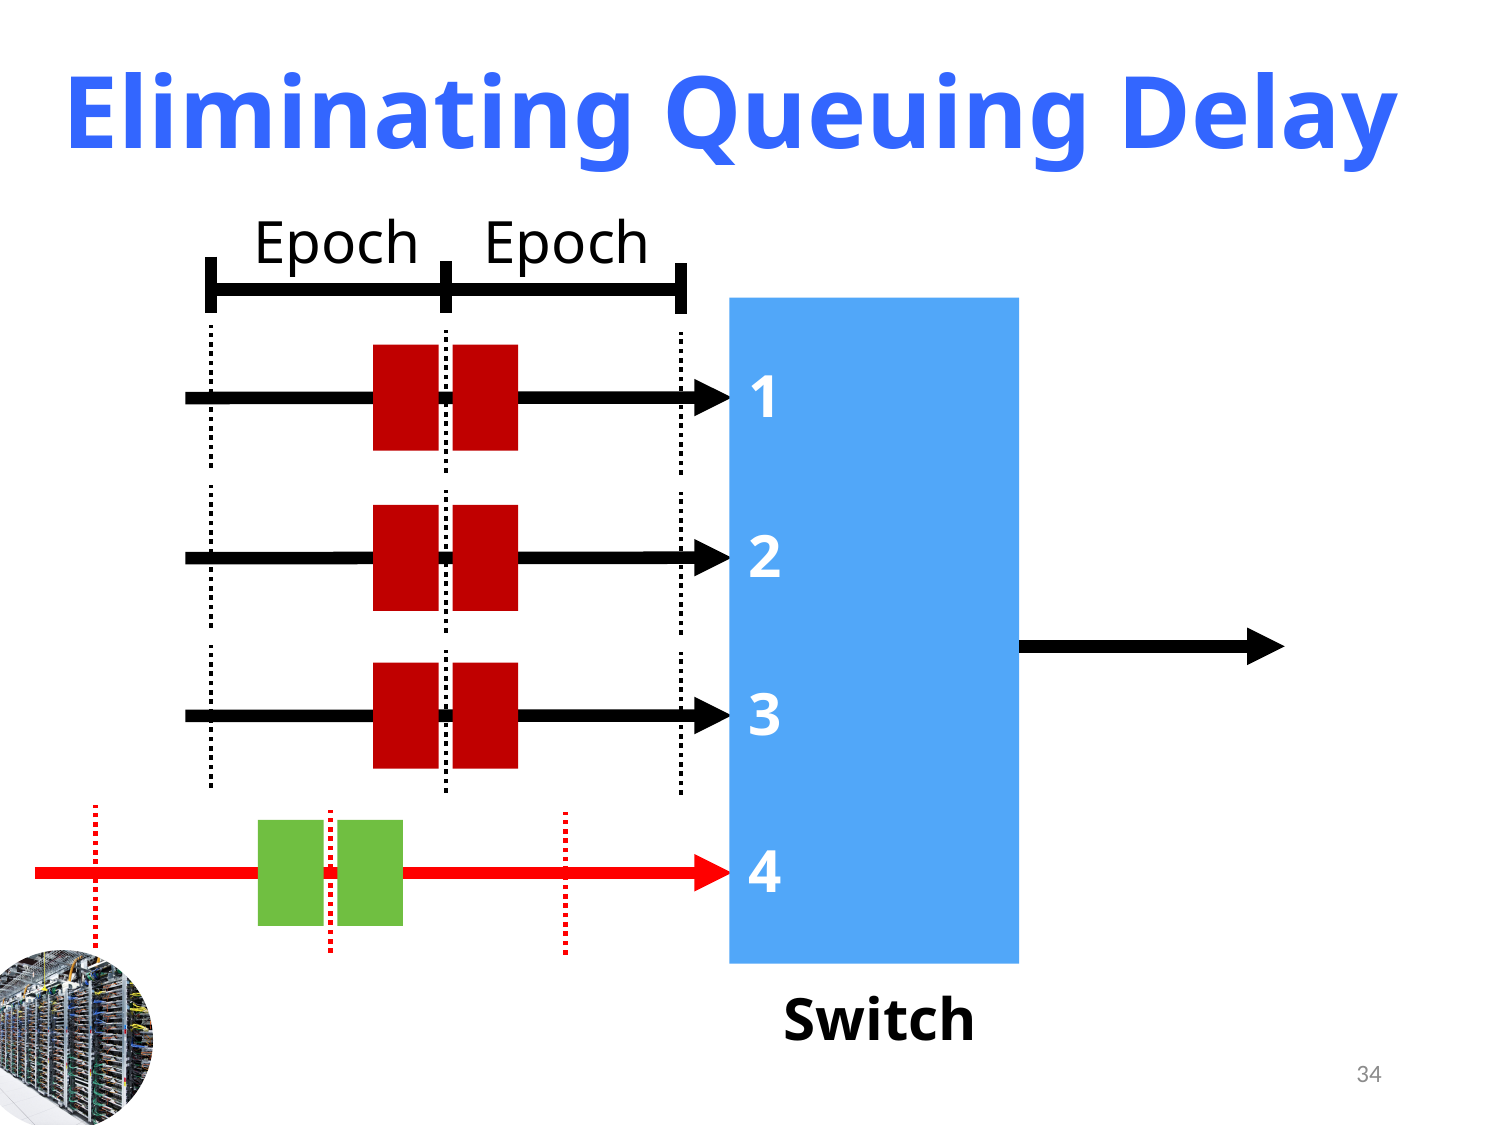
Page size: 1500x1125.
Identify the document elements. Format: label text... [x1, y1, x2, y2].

text_box [257, 873, 325, 927]
text_box [372, 716, 440, 770]
text_box [257, 819, 325, 872]
text_box [47, 170, 1453, 1076]
text_box [372, 398, 440, 452]
text_box 4 [733, 834, 804, 910]
text_box [372, 559, 440, 612]
text_box [372, 344, 440, 397]
text_box Epoch [468, 205, 677, 288]
text_box [372, 504, 440, 557]
text_box 3 [733, 677, 804, 753]
text_box [372, 662, 440, 715]
slide_number 34 [1059, 1042, 1397, 1103]
text_box Epoch [238, 205, 446, 289]
title Eliminating Queuing Delay [47, 30, 1500, 178]
text_box 2 [733, 520, 804, 596]
picture [0, 950, 153, 1125]
text_box 1 [733, 360, 804, 436]
